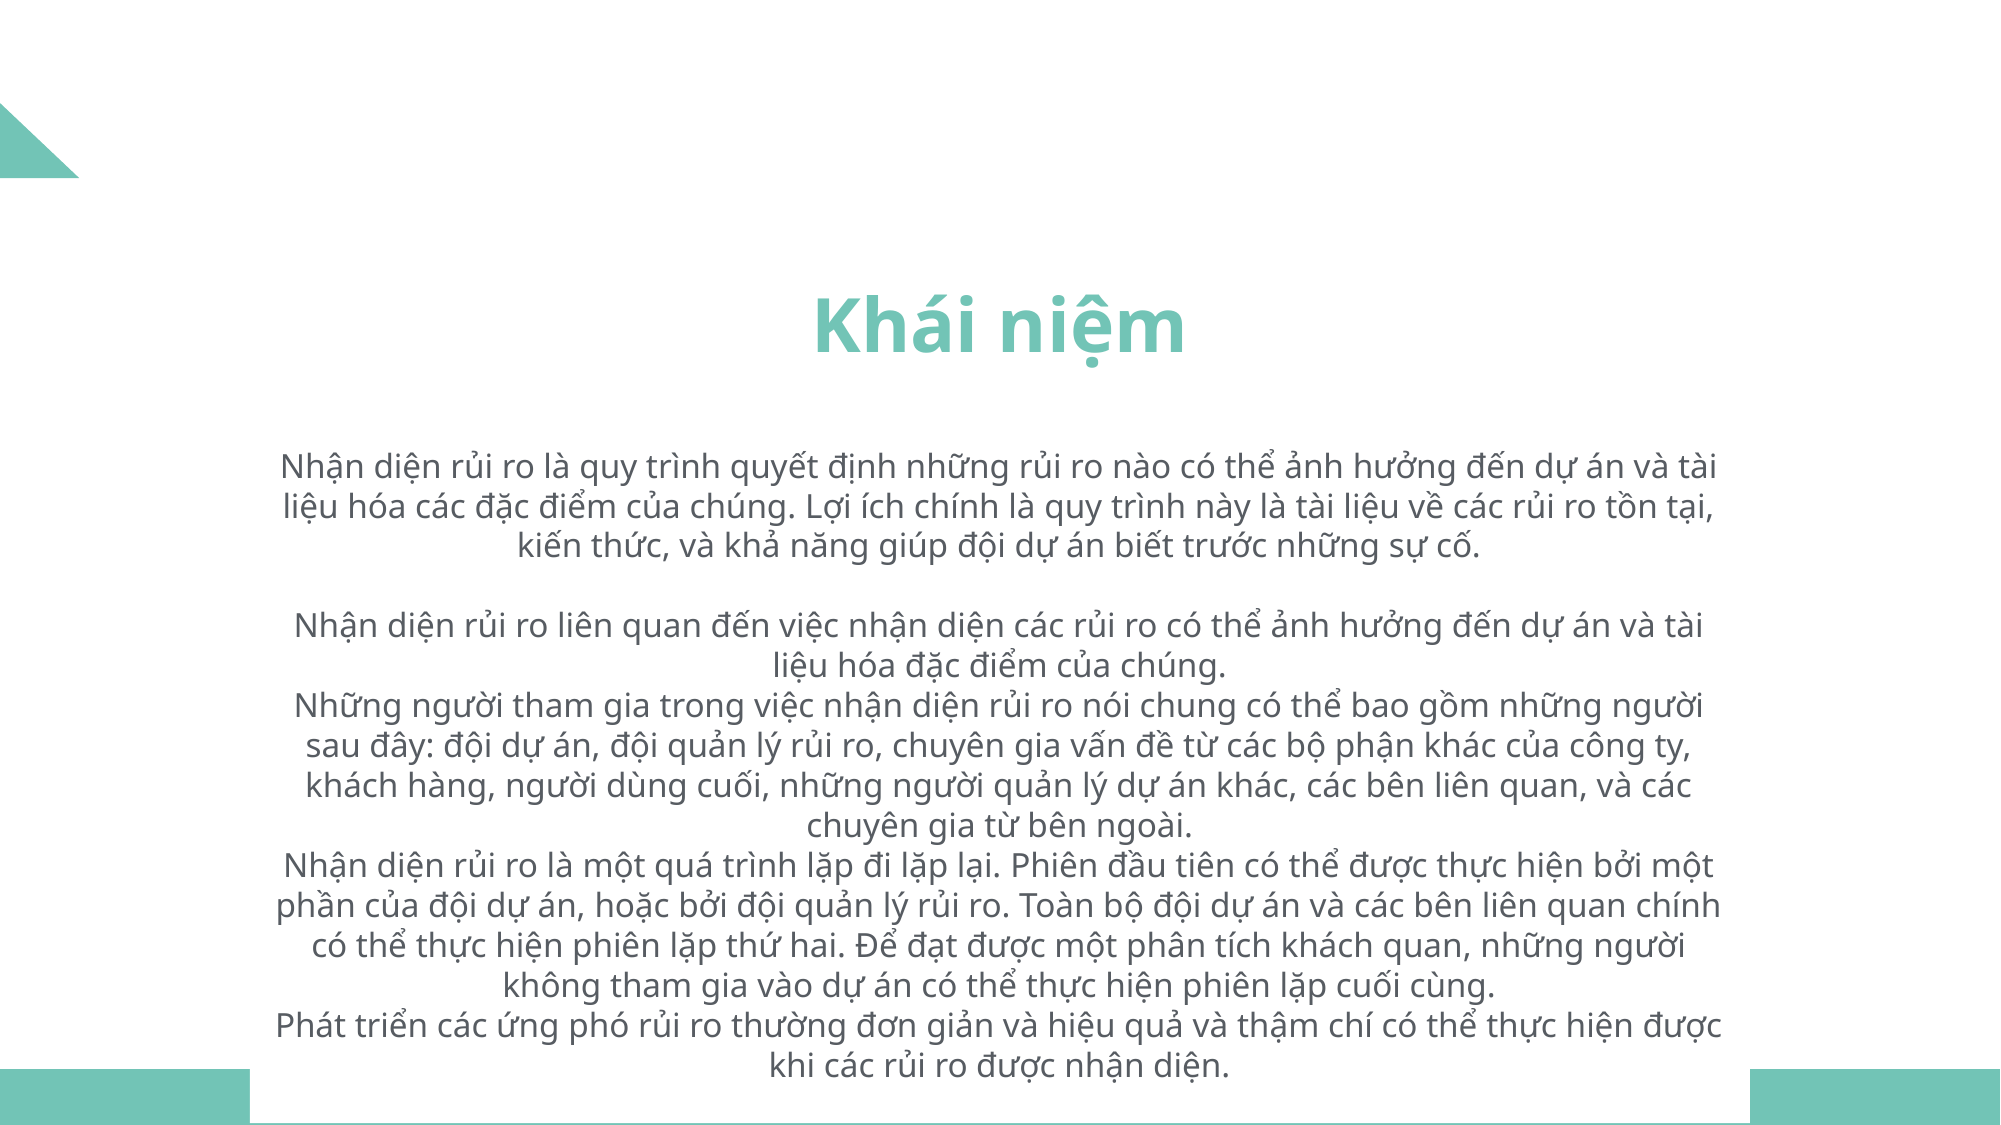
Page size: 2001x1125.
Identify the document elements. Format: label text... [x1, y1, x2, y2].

text_box Nhận diện rủi ro là quy trình quyết định những rủi ro nào có thể ảnh hưởng đến dự án và tài liệu hóa các đặc điểm của chúng. Lợi ích chính là quy trình này là tài liệu về các rủi ro tồn tại, kiến thức, và khả năng giúp đội dự án biết trước những sự cố. Nhận diện rủi ro liên quan đến việc nhận diện các rủi ro có thể ảnh hưởng đến dự án và tài liệu hóa đặc điểm của chúng. Những người tham gia trong việc nhận diện rủi ro nói chung có thể bao gồm những người sau đây: đội dự án, đội quản lý rủi ro, chuyên gia vấn đề từ các bộ phận khác của công ty, khách hàng, người dùng cuối, những người quản lý dự án khác, các bên liên quan, và các chuyên gia từ bên ngoài. Nhận diện rủi ro là một quá trình lặp đi lặp lại. Phiên đầu tiên có thể được thực hiện bởi một phần của đội dự án, hoặc bởi đội quản lý rủi ro. Toàn bộ đội dự án và các bên liên quan chính có thể thực hiện phiên lặp thứ hai. Để đạt được một phân tích khách quan, những người không tham gia vào dự án có thể thực hiện phiên lặp cuối cùng. Phát triển các ứng phó rủi ro thường đơn giản và hiệu quả và thậm chí có thể thực hiện được khi các rủi ro được nhận diện.​ [249, 437, 1750, 1091]
text_box [249, 0, 1751, 1124]
text_box Khái niệm [796, 270, 1204, 376]
